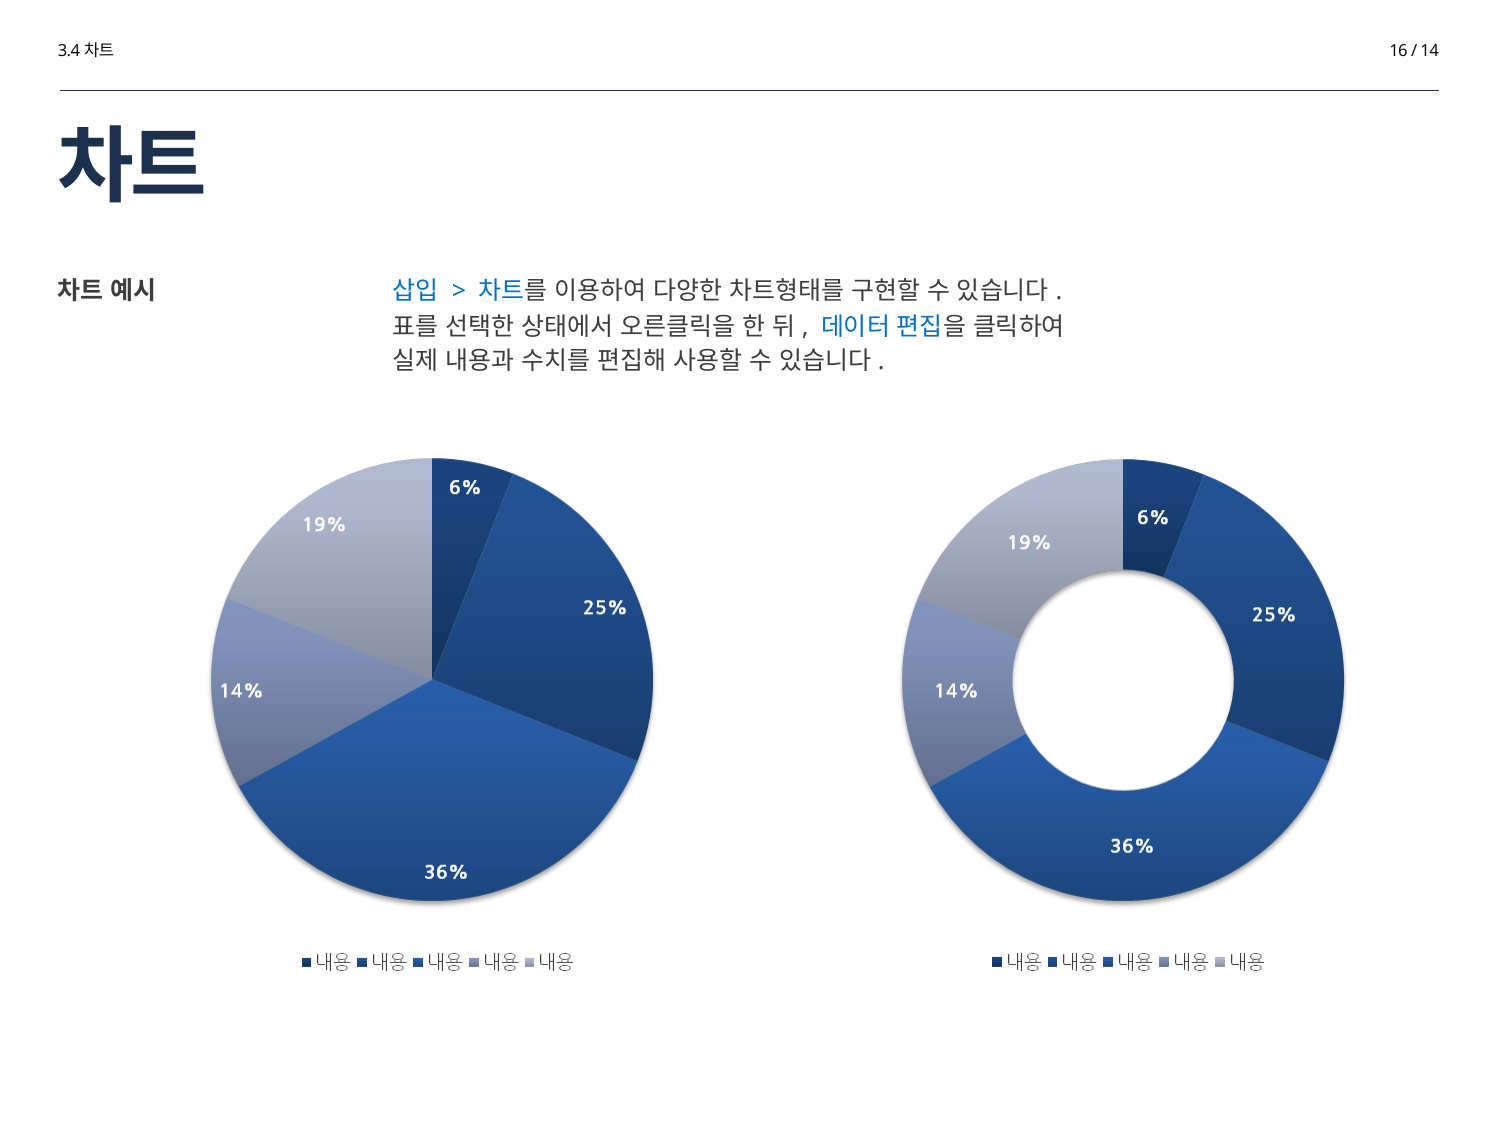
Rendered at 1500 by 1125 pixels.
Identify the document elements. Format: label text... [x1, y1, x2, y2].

text_box 차트 예시 [42, 267, 377, 419]
text_box 삽입 > 차트를 이용하여 다양한 차트형태를 구현할 수 있습니다. 표를 선택한 상태에서 오른클릭을 한 뒤, 데이터 편집을 클릭하여 실제 내용과 수치를 편집해 사용할 수 있습니다. [377, 267, 1475, 398]
text_box 16 / 14 [1193, 32, 1454, 70]
title 차트 [42, 114, 1190, 211]
text_box 3.4차트 [43, 31, 303, 67]
picture [54, 399, 1500, 1007]
